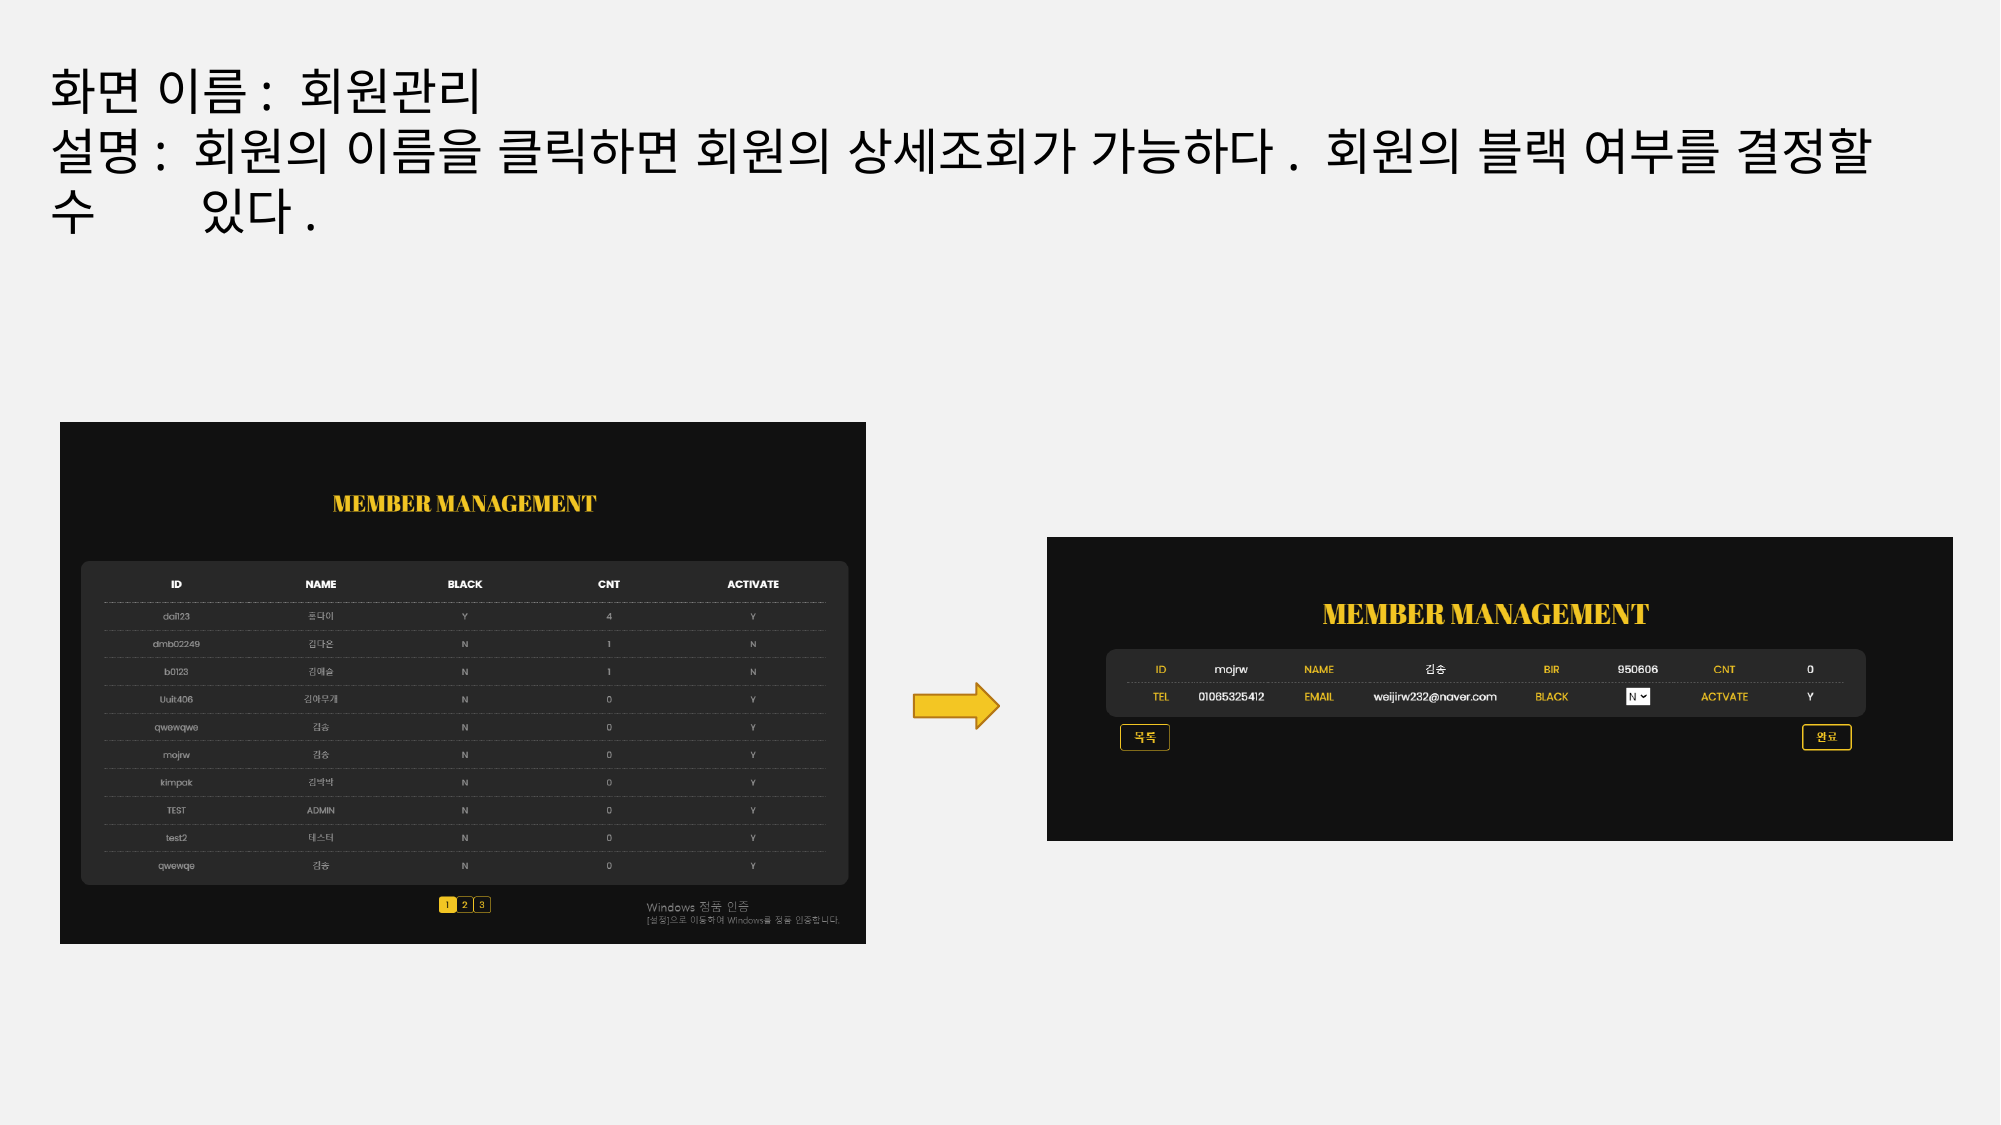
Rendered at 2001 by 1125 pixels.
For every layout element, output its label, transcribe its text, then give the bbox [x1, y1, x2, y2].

picture [1047, 537, 1953, 841]
picture [60, 422, 866, 944]
text_box [912, 682, 1000, 730]
text_box 화면 이름: 회원관리 설명: 회원의 이름을 클릭하면 회원의 상세조회가 가능하다. 회원의 블랙 여부를 결정할 수 있다. [36, 52, 1928, 248]
